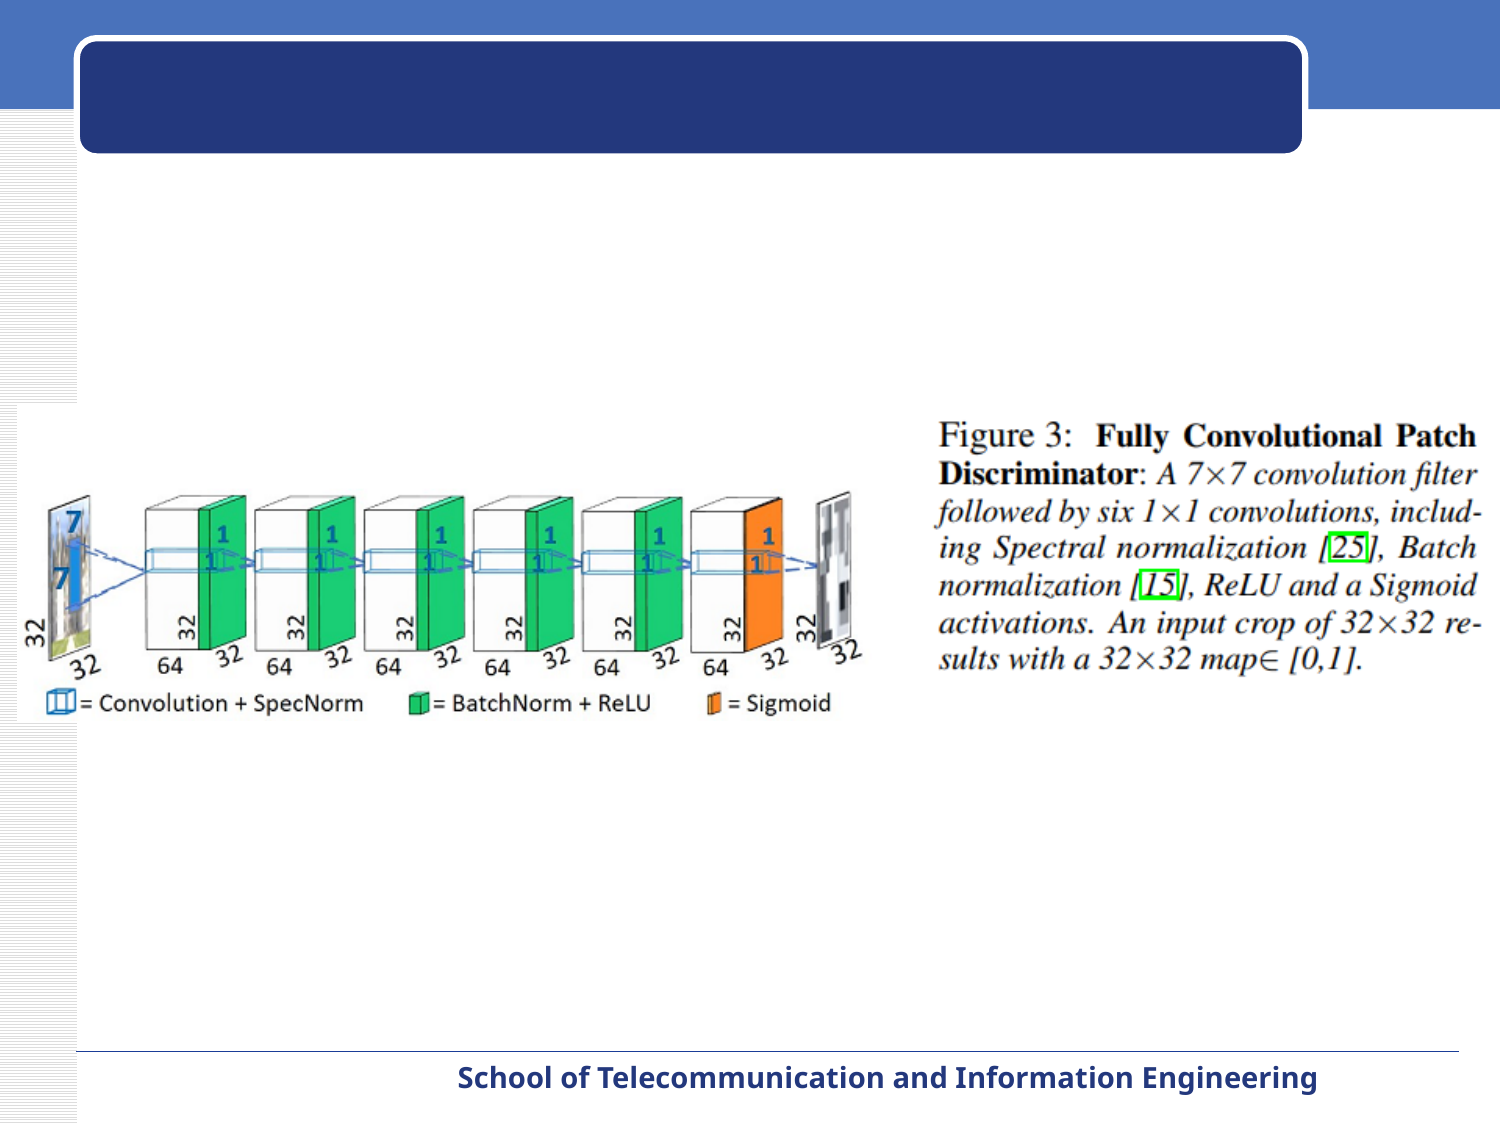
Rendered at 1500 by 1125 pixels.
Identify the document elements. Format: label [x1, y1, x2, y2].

picture [16, 403, 1483, 722]
